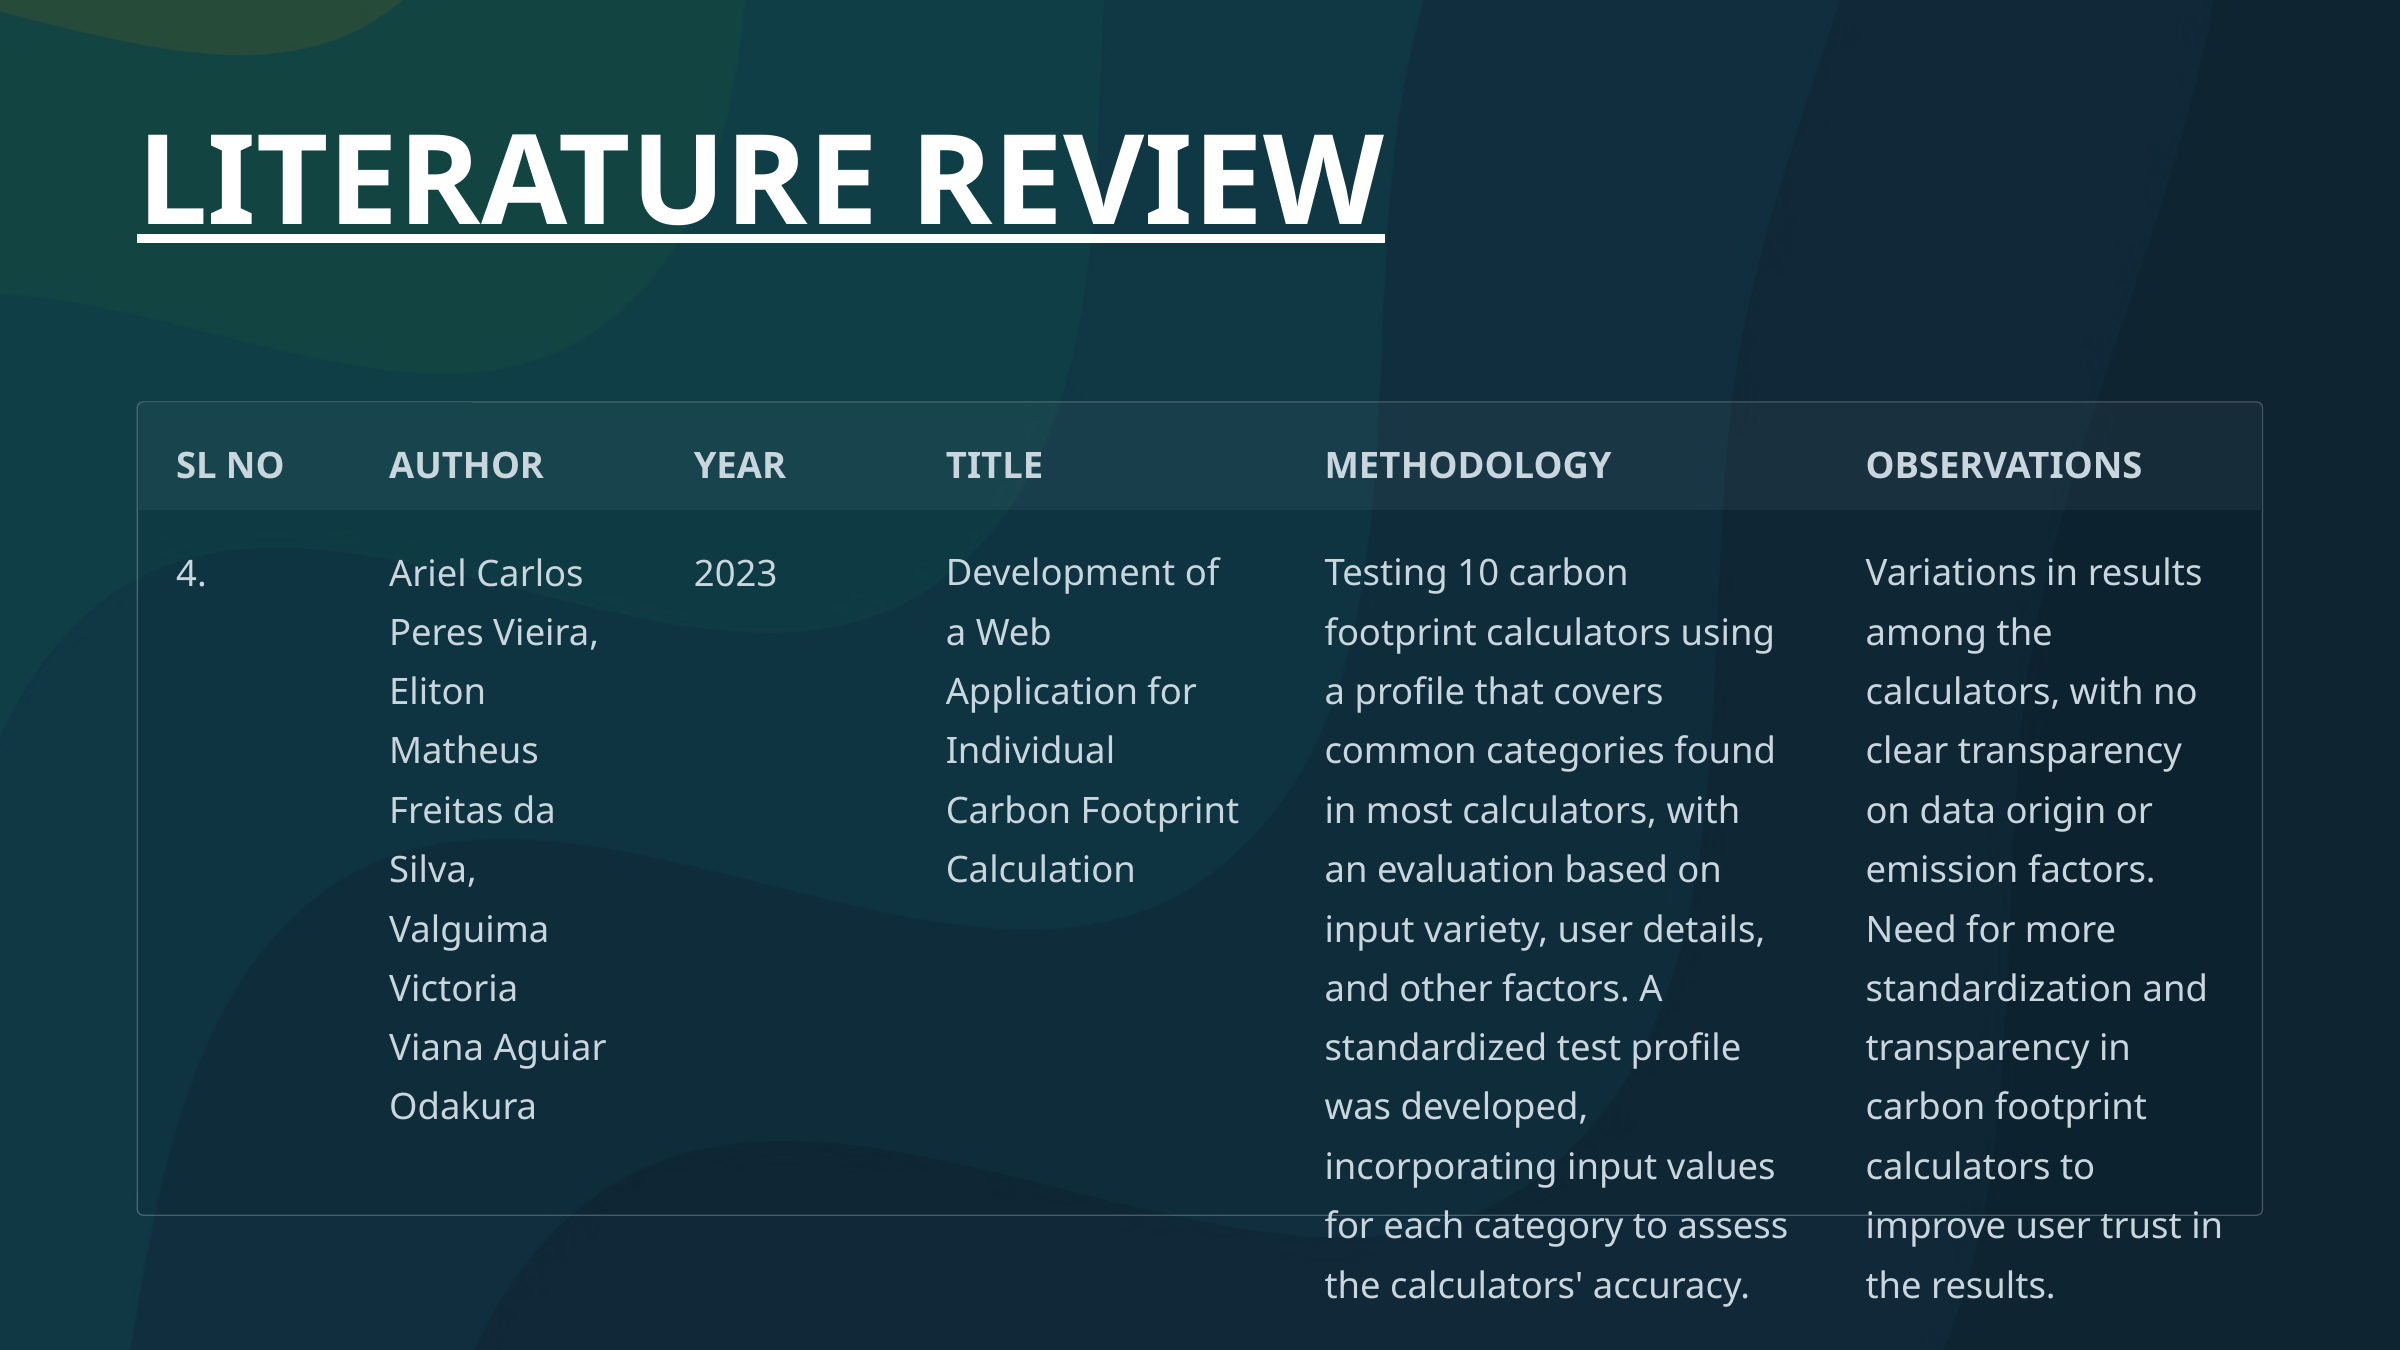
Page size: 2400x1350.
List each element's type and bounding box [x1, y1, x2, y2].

text_box [0, 0, 2400, 1350]
